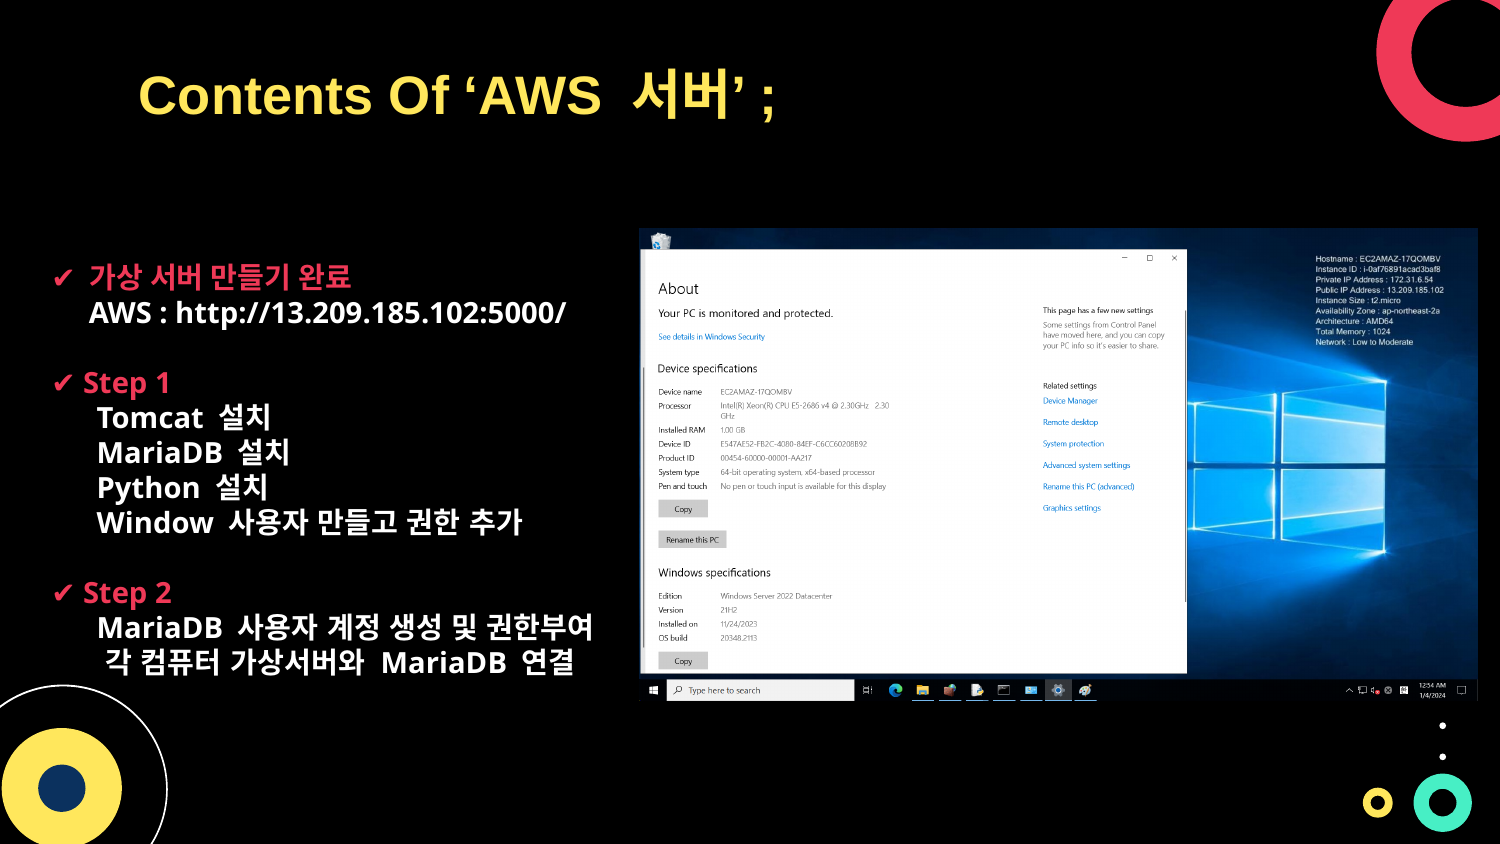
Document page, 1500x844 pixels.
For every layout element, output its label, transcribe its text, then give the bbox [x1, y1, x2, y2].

text_box ✔ 가상 서버 만들기 완료 AWS : http://13.209.185.102:5000/ ✔ Step 1 Tomcat 설치 MariaDB 설치 Python 설치 Window 사용자 만들고 권한 추가 ✔ Step 2 MariaDB 사용자 계정 생성 및 권한부여 각 컴퓨터 가상서버와 MariaDB 연결 [36, 244, 633, 695]
picture [638, 228, 1479, 701]
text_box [123, 53, 1415, 188]
